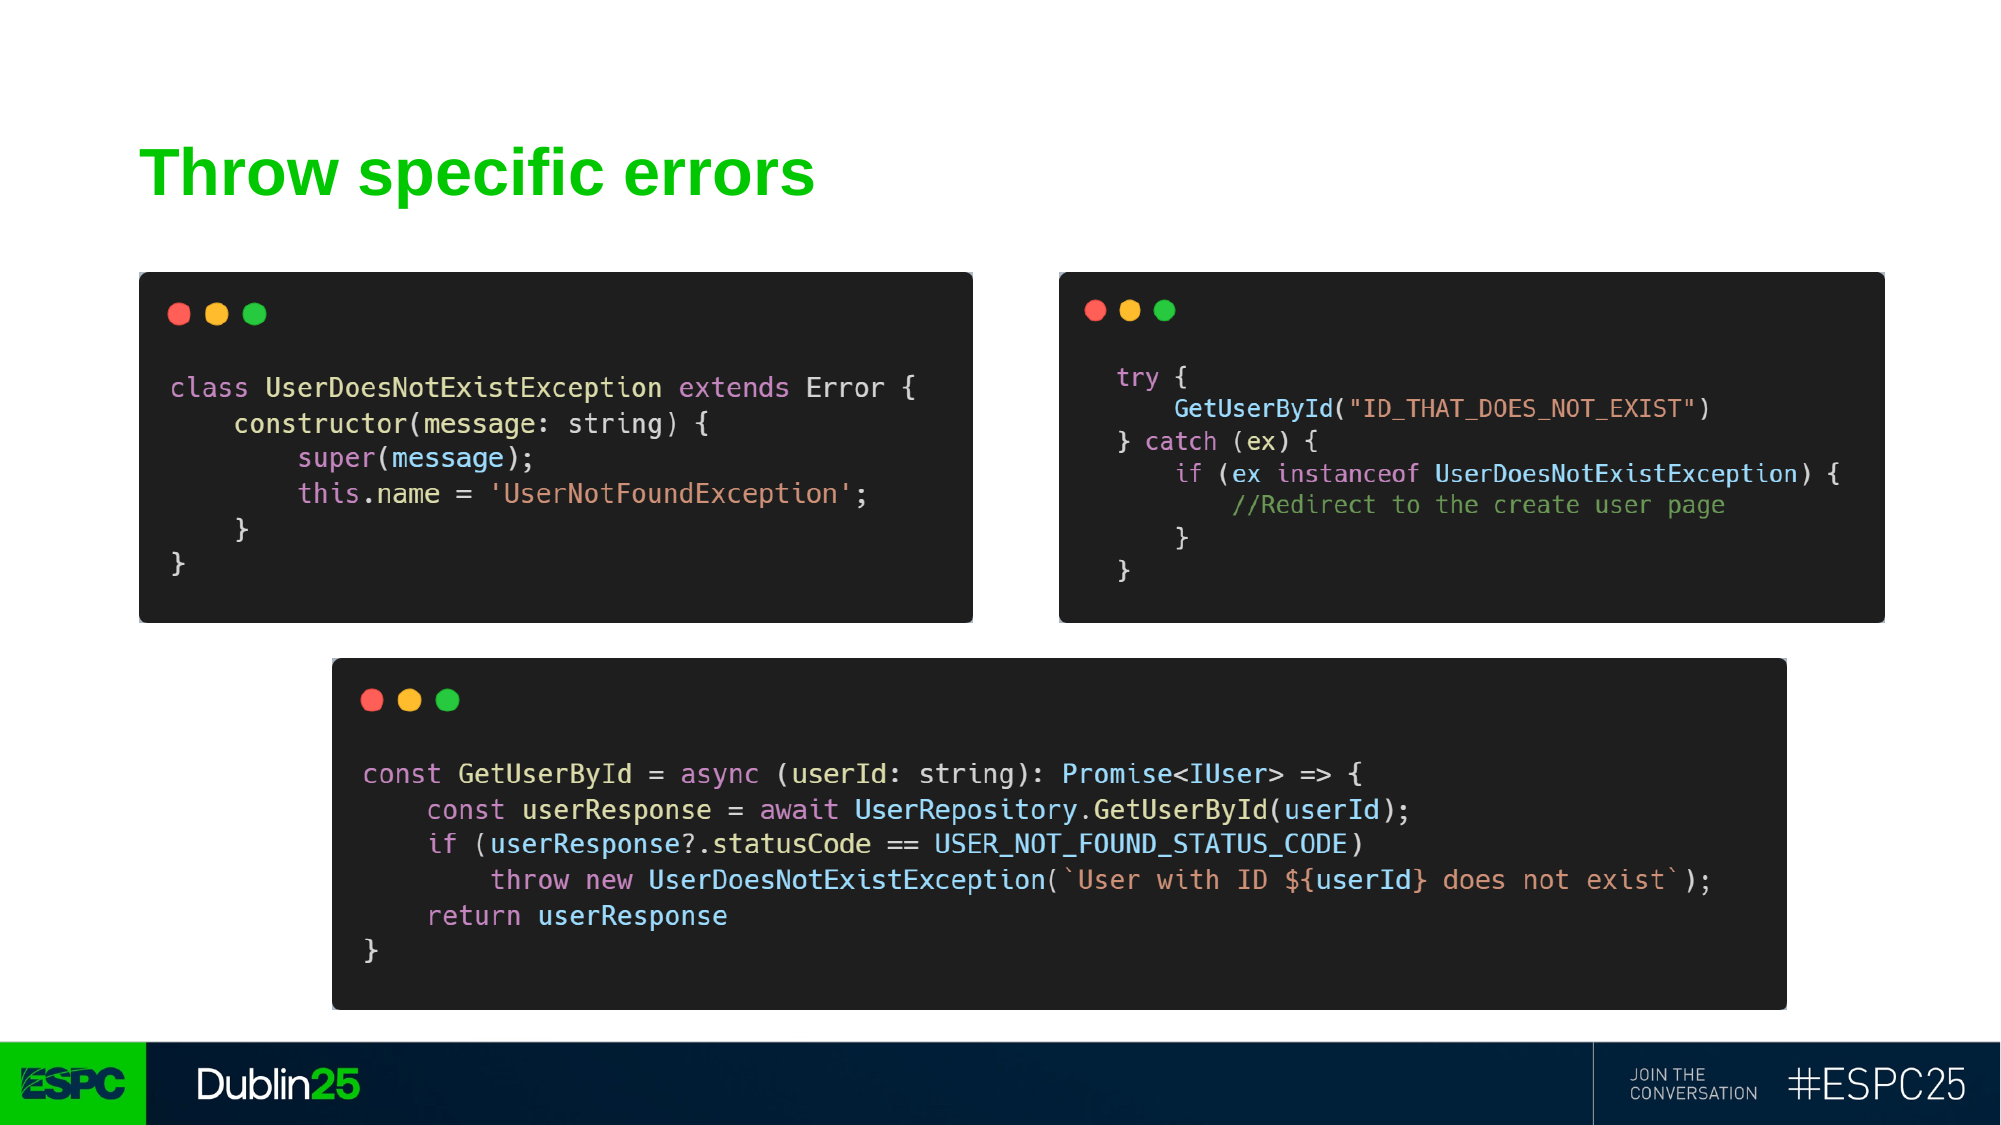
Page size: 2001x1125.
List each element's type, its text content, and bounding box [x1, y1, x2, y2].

picture [0, 0, 2001, 1125]
title Throw specific errors [124, 130, 1885, 250]
